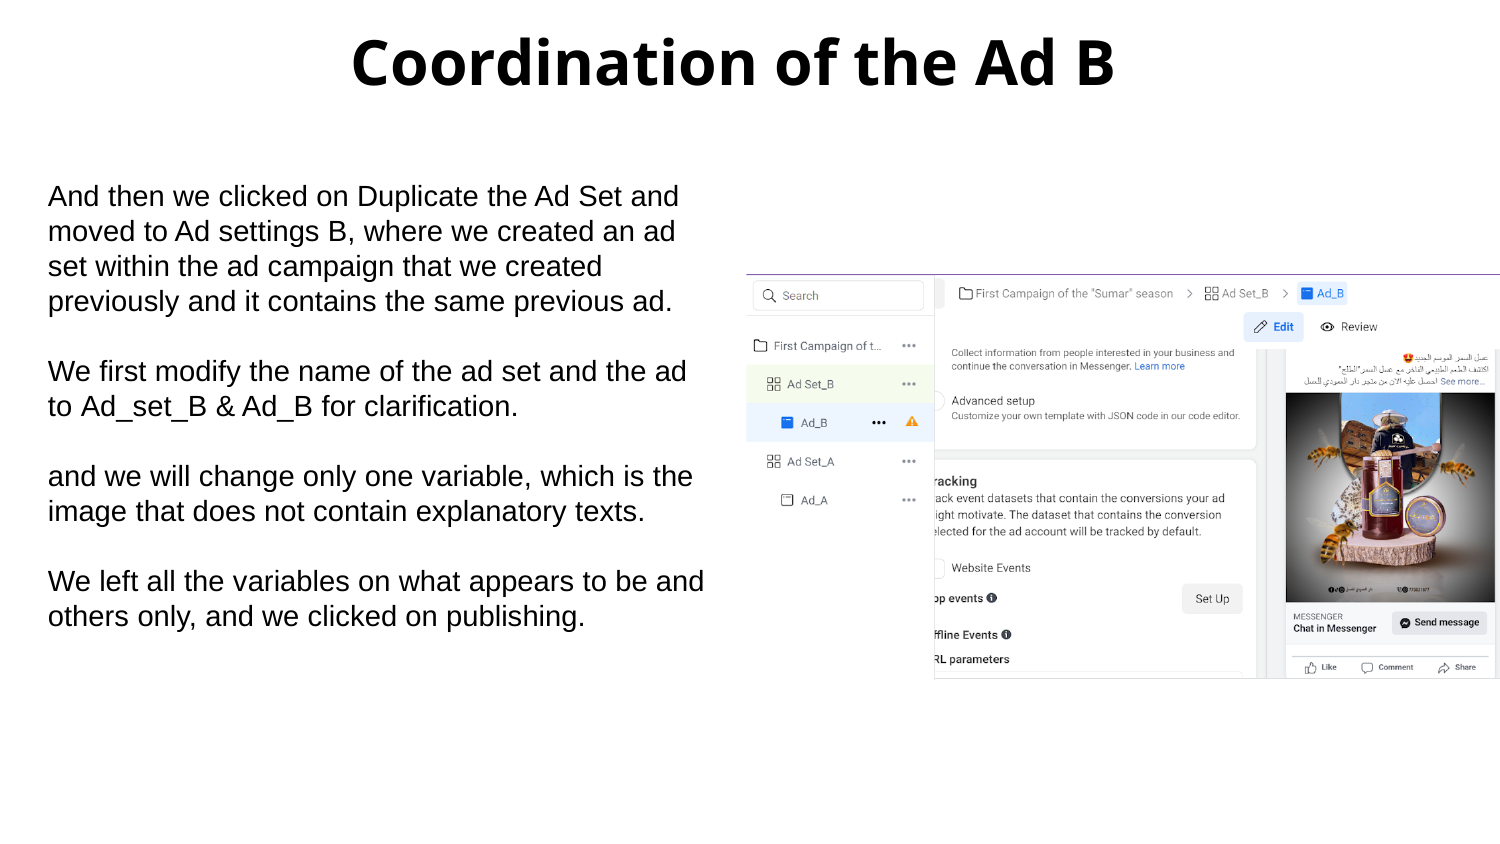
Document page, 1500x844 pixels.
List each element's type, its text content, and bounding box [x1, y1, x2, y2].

picture [746, 274, 1500, 680]
text_box And then we clicked on Duplicate the Ad Set and moved to Ad settings B, where we created an ad set within the ad campaign that we created previously and it contains the same previous ad. We first modify the name of the ad set and the ad to Ad_set_B & Ad_B for clarification. and we will change only one variable, which is the image that does not contain explanatory texts. We left all the variables on what appears to be and others only, and we clicked on publishing. [33, 170, 736, 640]
title Coordination of the Ad B [58, 33, 1409, 88]
